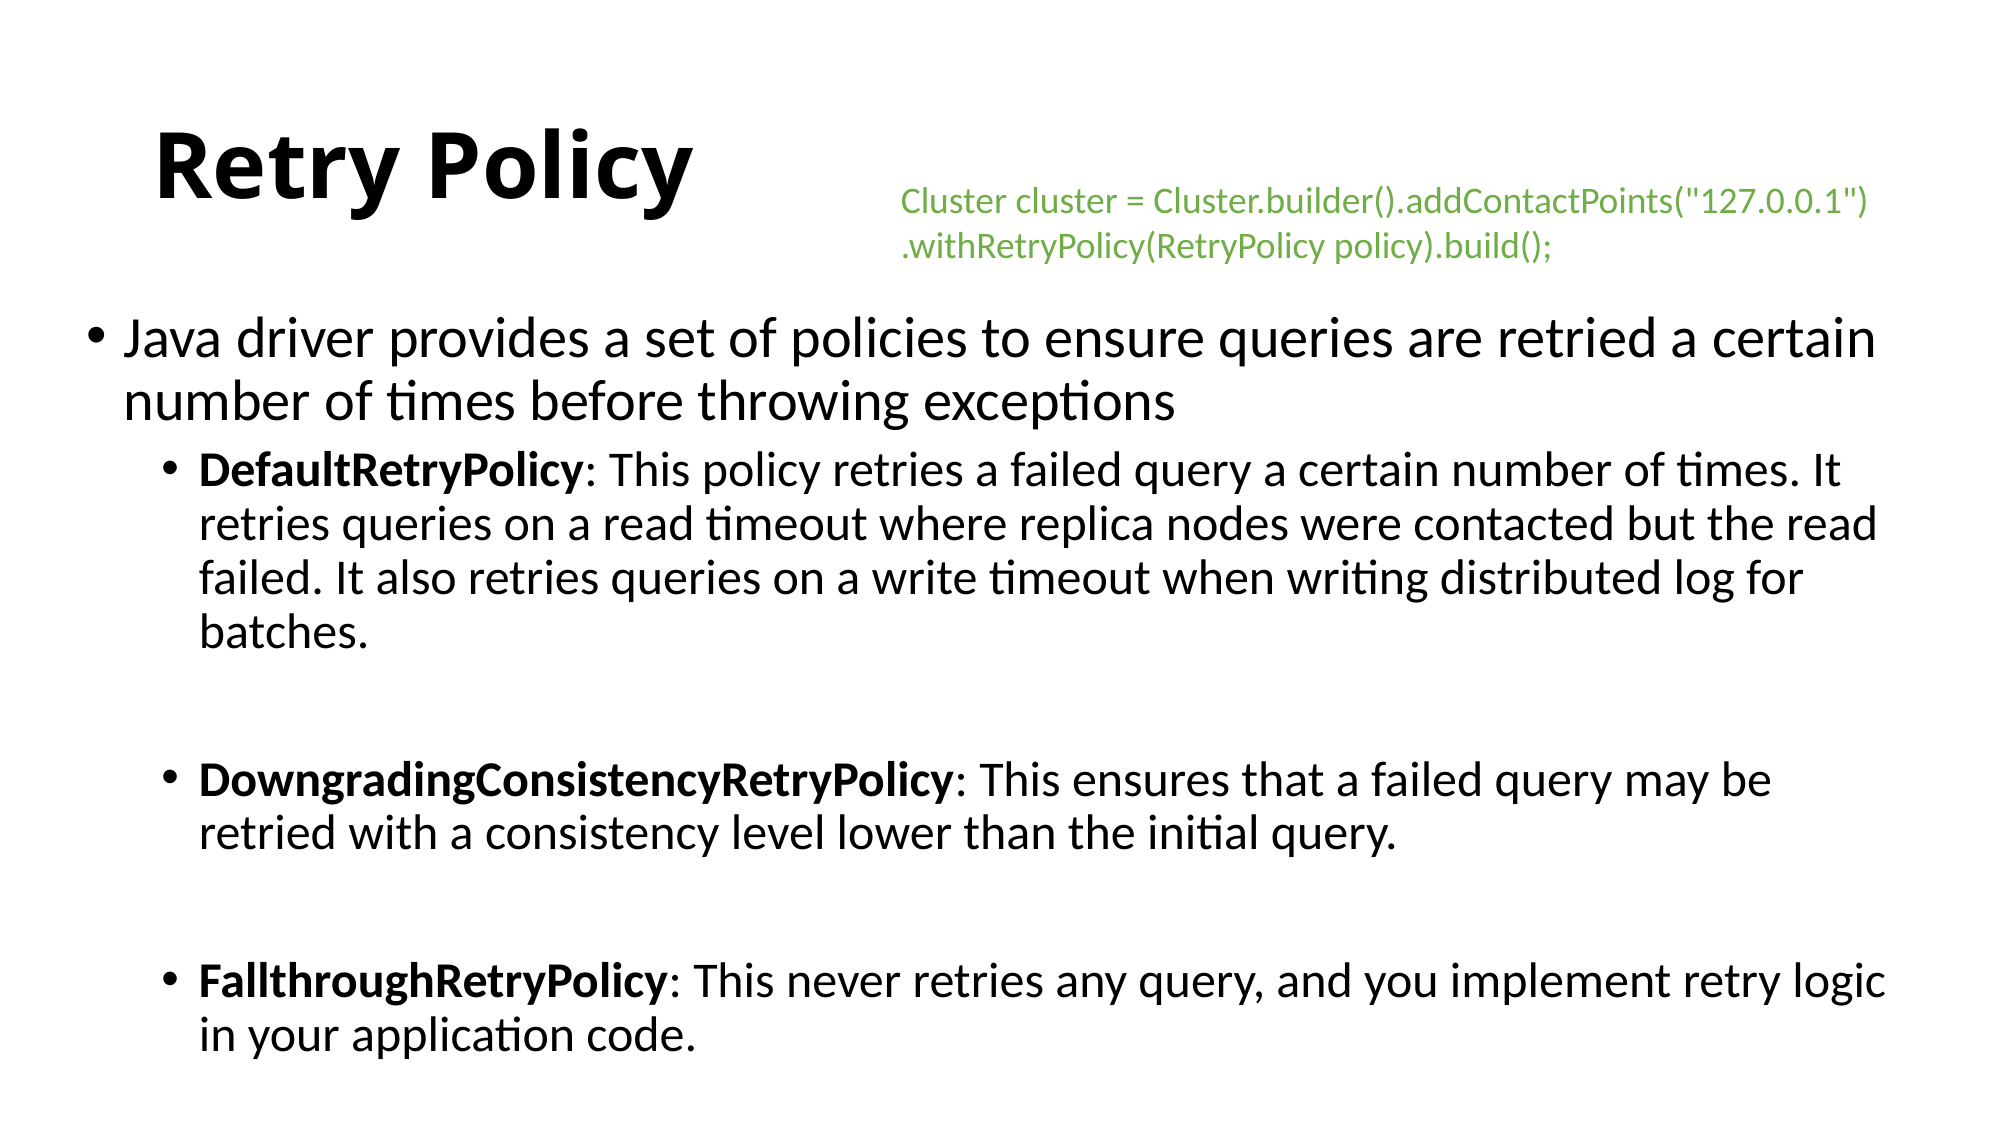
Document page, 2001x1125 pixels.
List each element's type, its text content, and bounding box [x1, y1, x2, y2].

list Java driver provides a set of policies to ensure queries are retried a certain number of times before throwing exceptions DefaultRetryPolicy: This policy retries a failed query a certain number of times. It retries queries on a read timeout where replica nodes were contacted but the read failed. It also retries queries on a write timeout when writing distributed log for batches. DowngradingConsistencyRetryPolicy: This ensures that a failed query may be retried with a consistency level lower than the initial query. FallthroughRetryPolicy: This never retries any query, and you implement retry logic in your application code. [71, 299, 1929, 1109]
text_box Cluster cluster = Cluster.builder().addContactPoints("127.0.0.1") .withRetryPolicy(RetryPolicy policy).build(); [886, 168, 1885, 274]
title Retry Policy [137, 59, 1863, 278]
